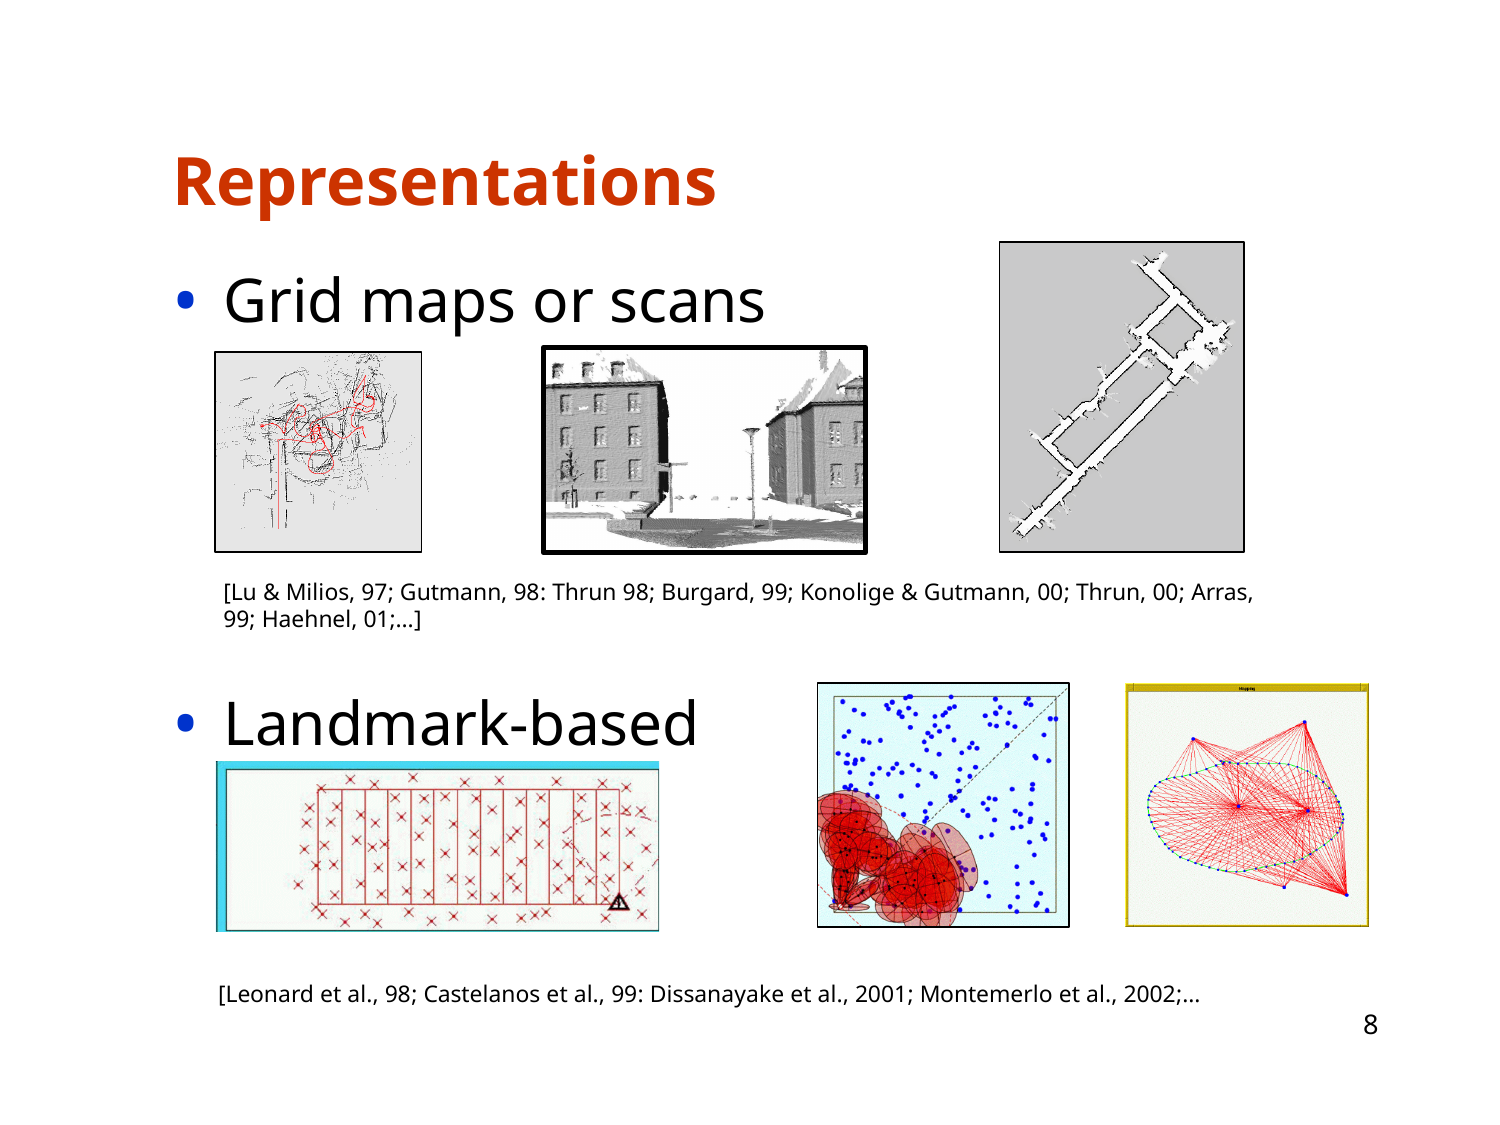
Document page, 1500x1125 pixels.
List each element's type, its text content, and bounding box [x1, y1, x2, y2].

text_box [Lu & Milios, 97; Gutmann, 98: Thrun 98; Burgard, 99; Konolige & Gutmann, 00; Thrun, 00; Arras, 99; Haehnel, 01;…] Landmark-based [171, 577, 1367, 758]
text_box [215, 761, 660, 932]
slide_number 8 [1359, 1007, 1401, 1125]
text_box [817, 683, 1069, 928]
title Representations [126, 104, 1374, 328]
text_box Grid maps or scans [171, 262, 814, 335]
text_box [1125, 683, 1369, 927]
text_box [999, 241, 1244, 553]
text_box [543, 347, 866, 553]
text_box [215, 351, 422, 553]
text_box [Leonard et al., 98; Castelanos et al., 99: Dissanayake et al., 2001; Montemerlo et al., 2002;… [216, 979, 1307, 1007]
